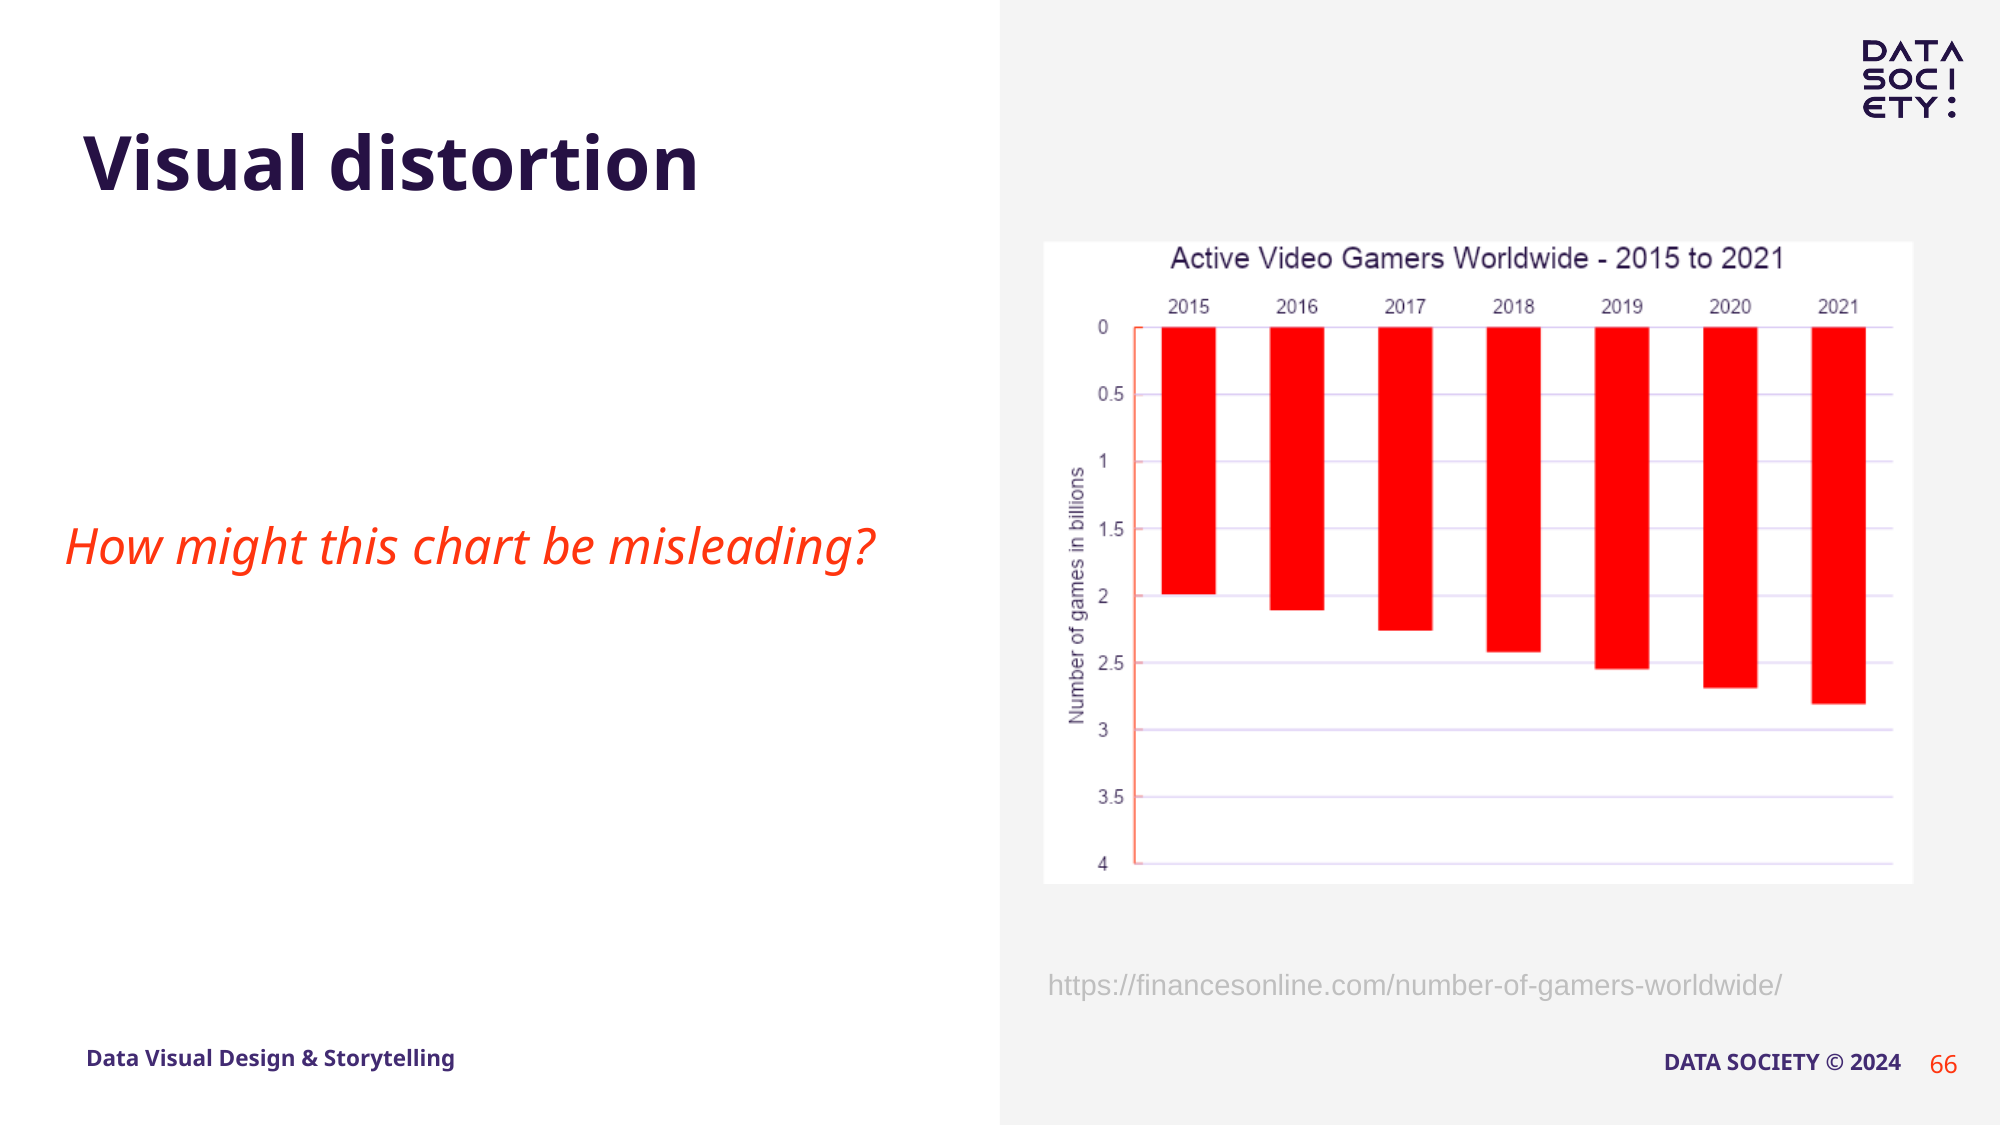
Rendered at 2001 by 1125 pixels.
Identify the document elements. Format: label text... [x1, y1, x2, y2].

picture [1863, 40, 1964, 118]
picture [1043, 241, 1914, 884]
slide_number 66 [1853, 1033, 1974, 1097]
title Visual distortion [68, 87, 1932, 213]
list How might this chart be misleading? [49, 349, 1000, 1097]
text_box https://financesonline.com/number-of-gamers-worldwide/ [1032, 958, 1820, 1010]
